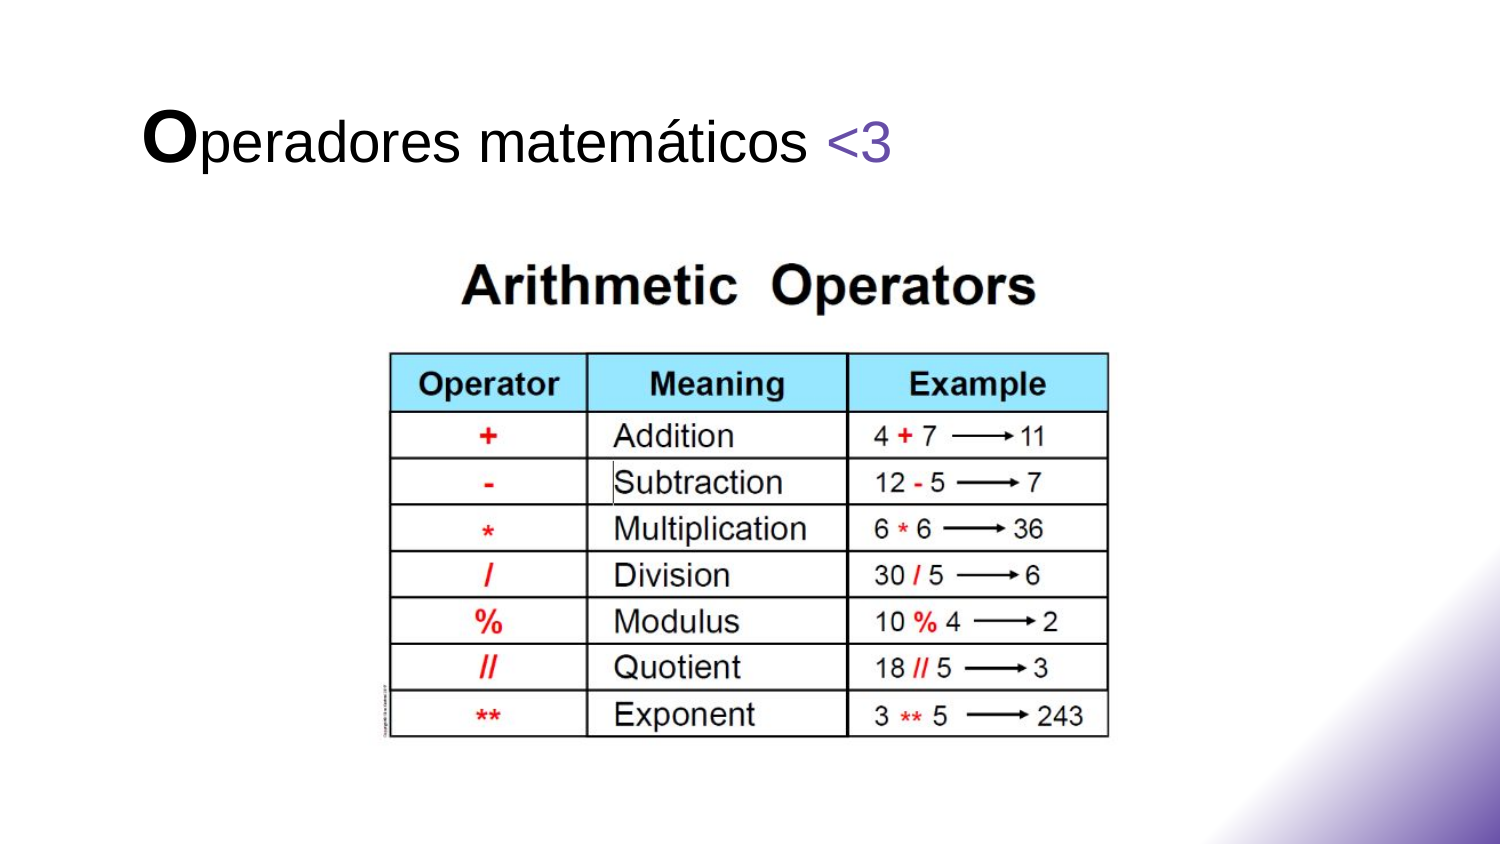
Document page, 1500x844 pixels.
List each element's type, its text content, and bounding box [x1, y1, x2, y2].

title Operadores matemáticos <3 [51, 72, 1449, 198]
picture [350, 196, 1150, 797]
